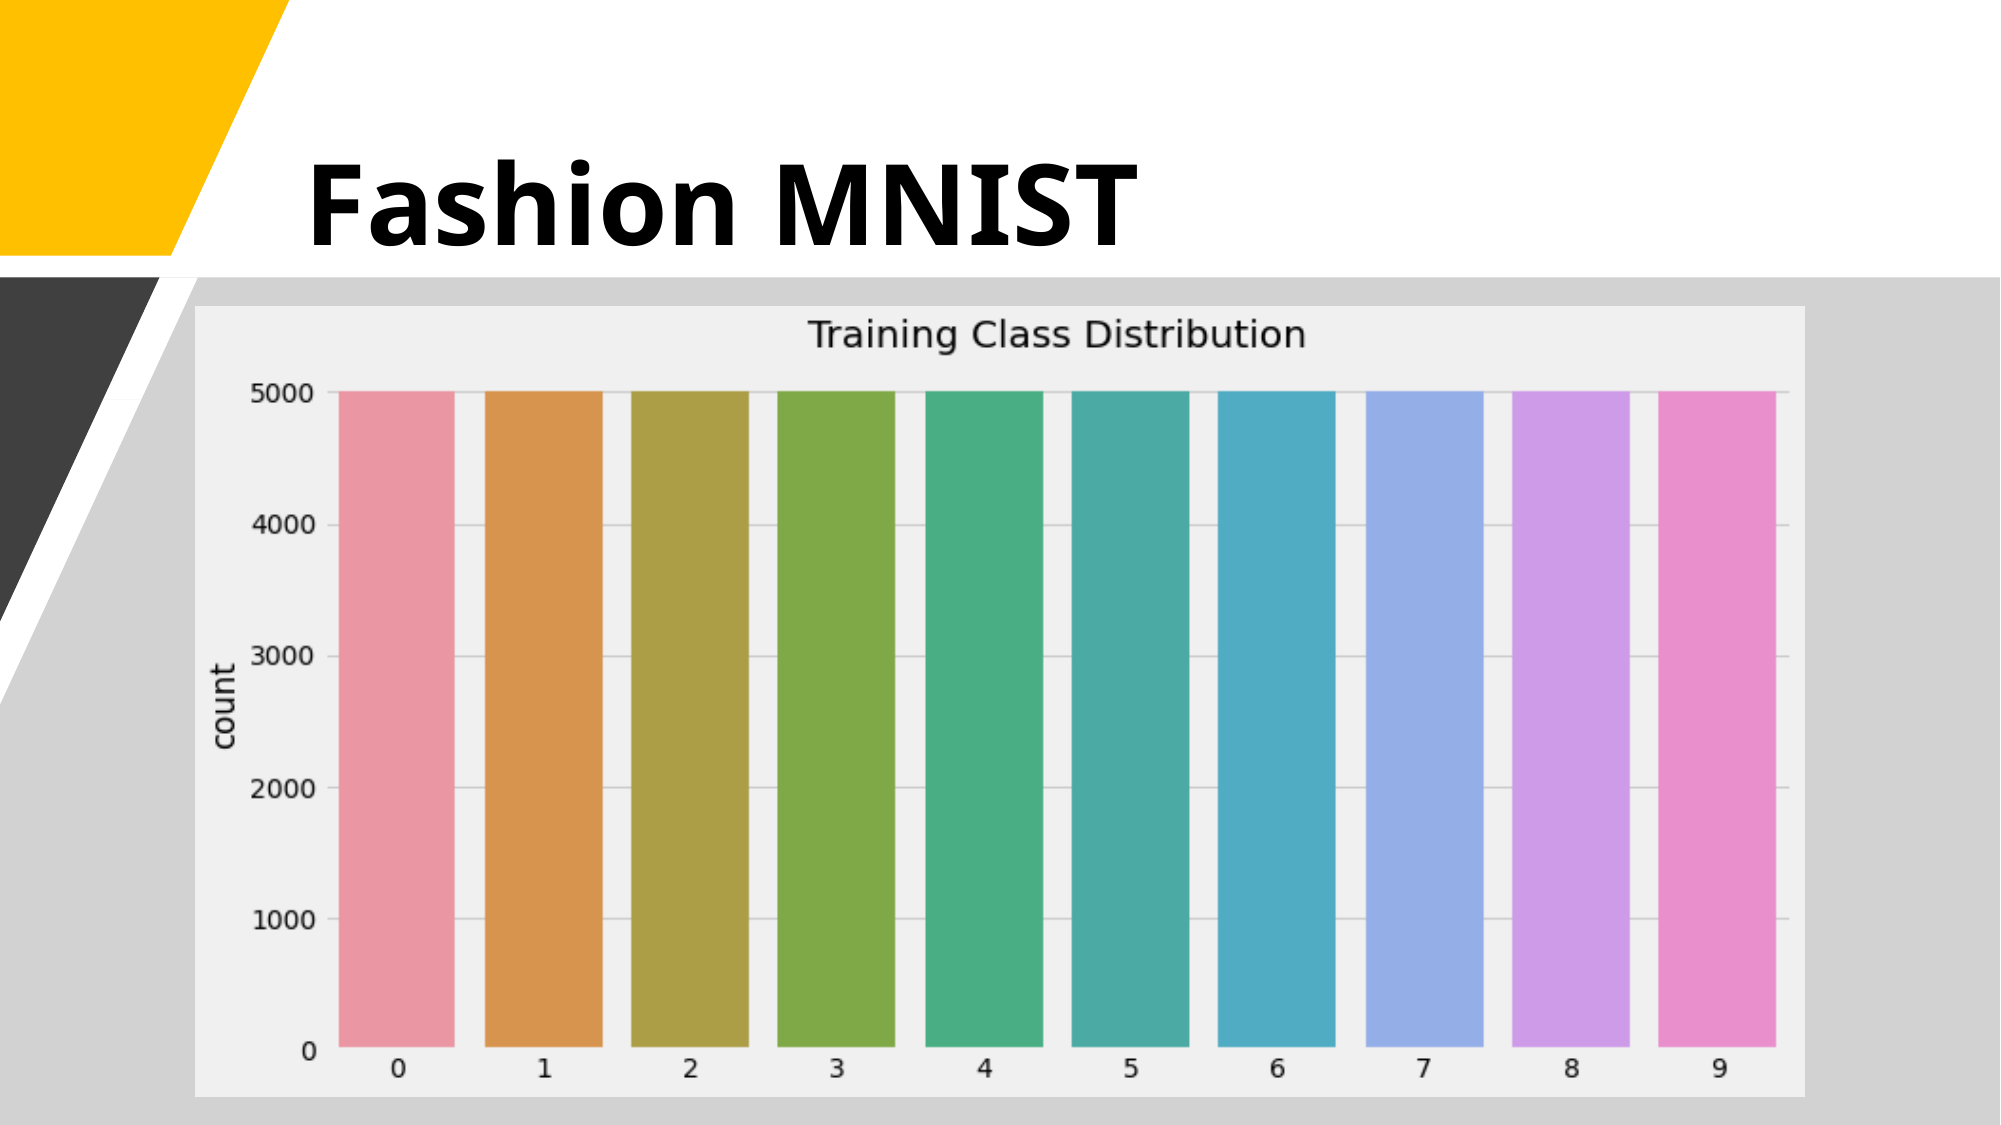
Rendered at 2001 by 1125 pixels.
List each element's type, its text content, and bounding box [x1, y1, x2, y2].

picture [195, 306, 1805, 1097]
text_box [0, 0, 289, 257]
text_box [0, 276, 2000, 1125]
title Fashion MNIST [289, 0, 1878, 278]
text_box [0, 276, 162, 622]
